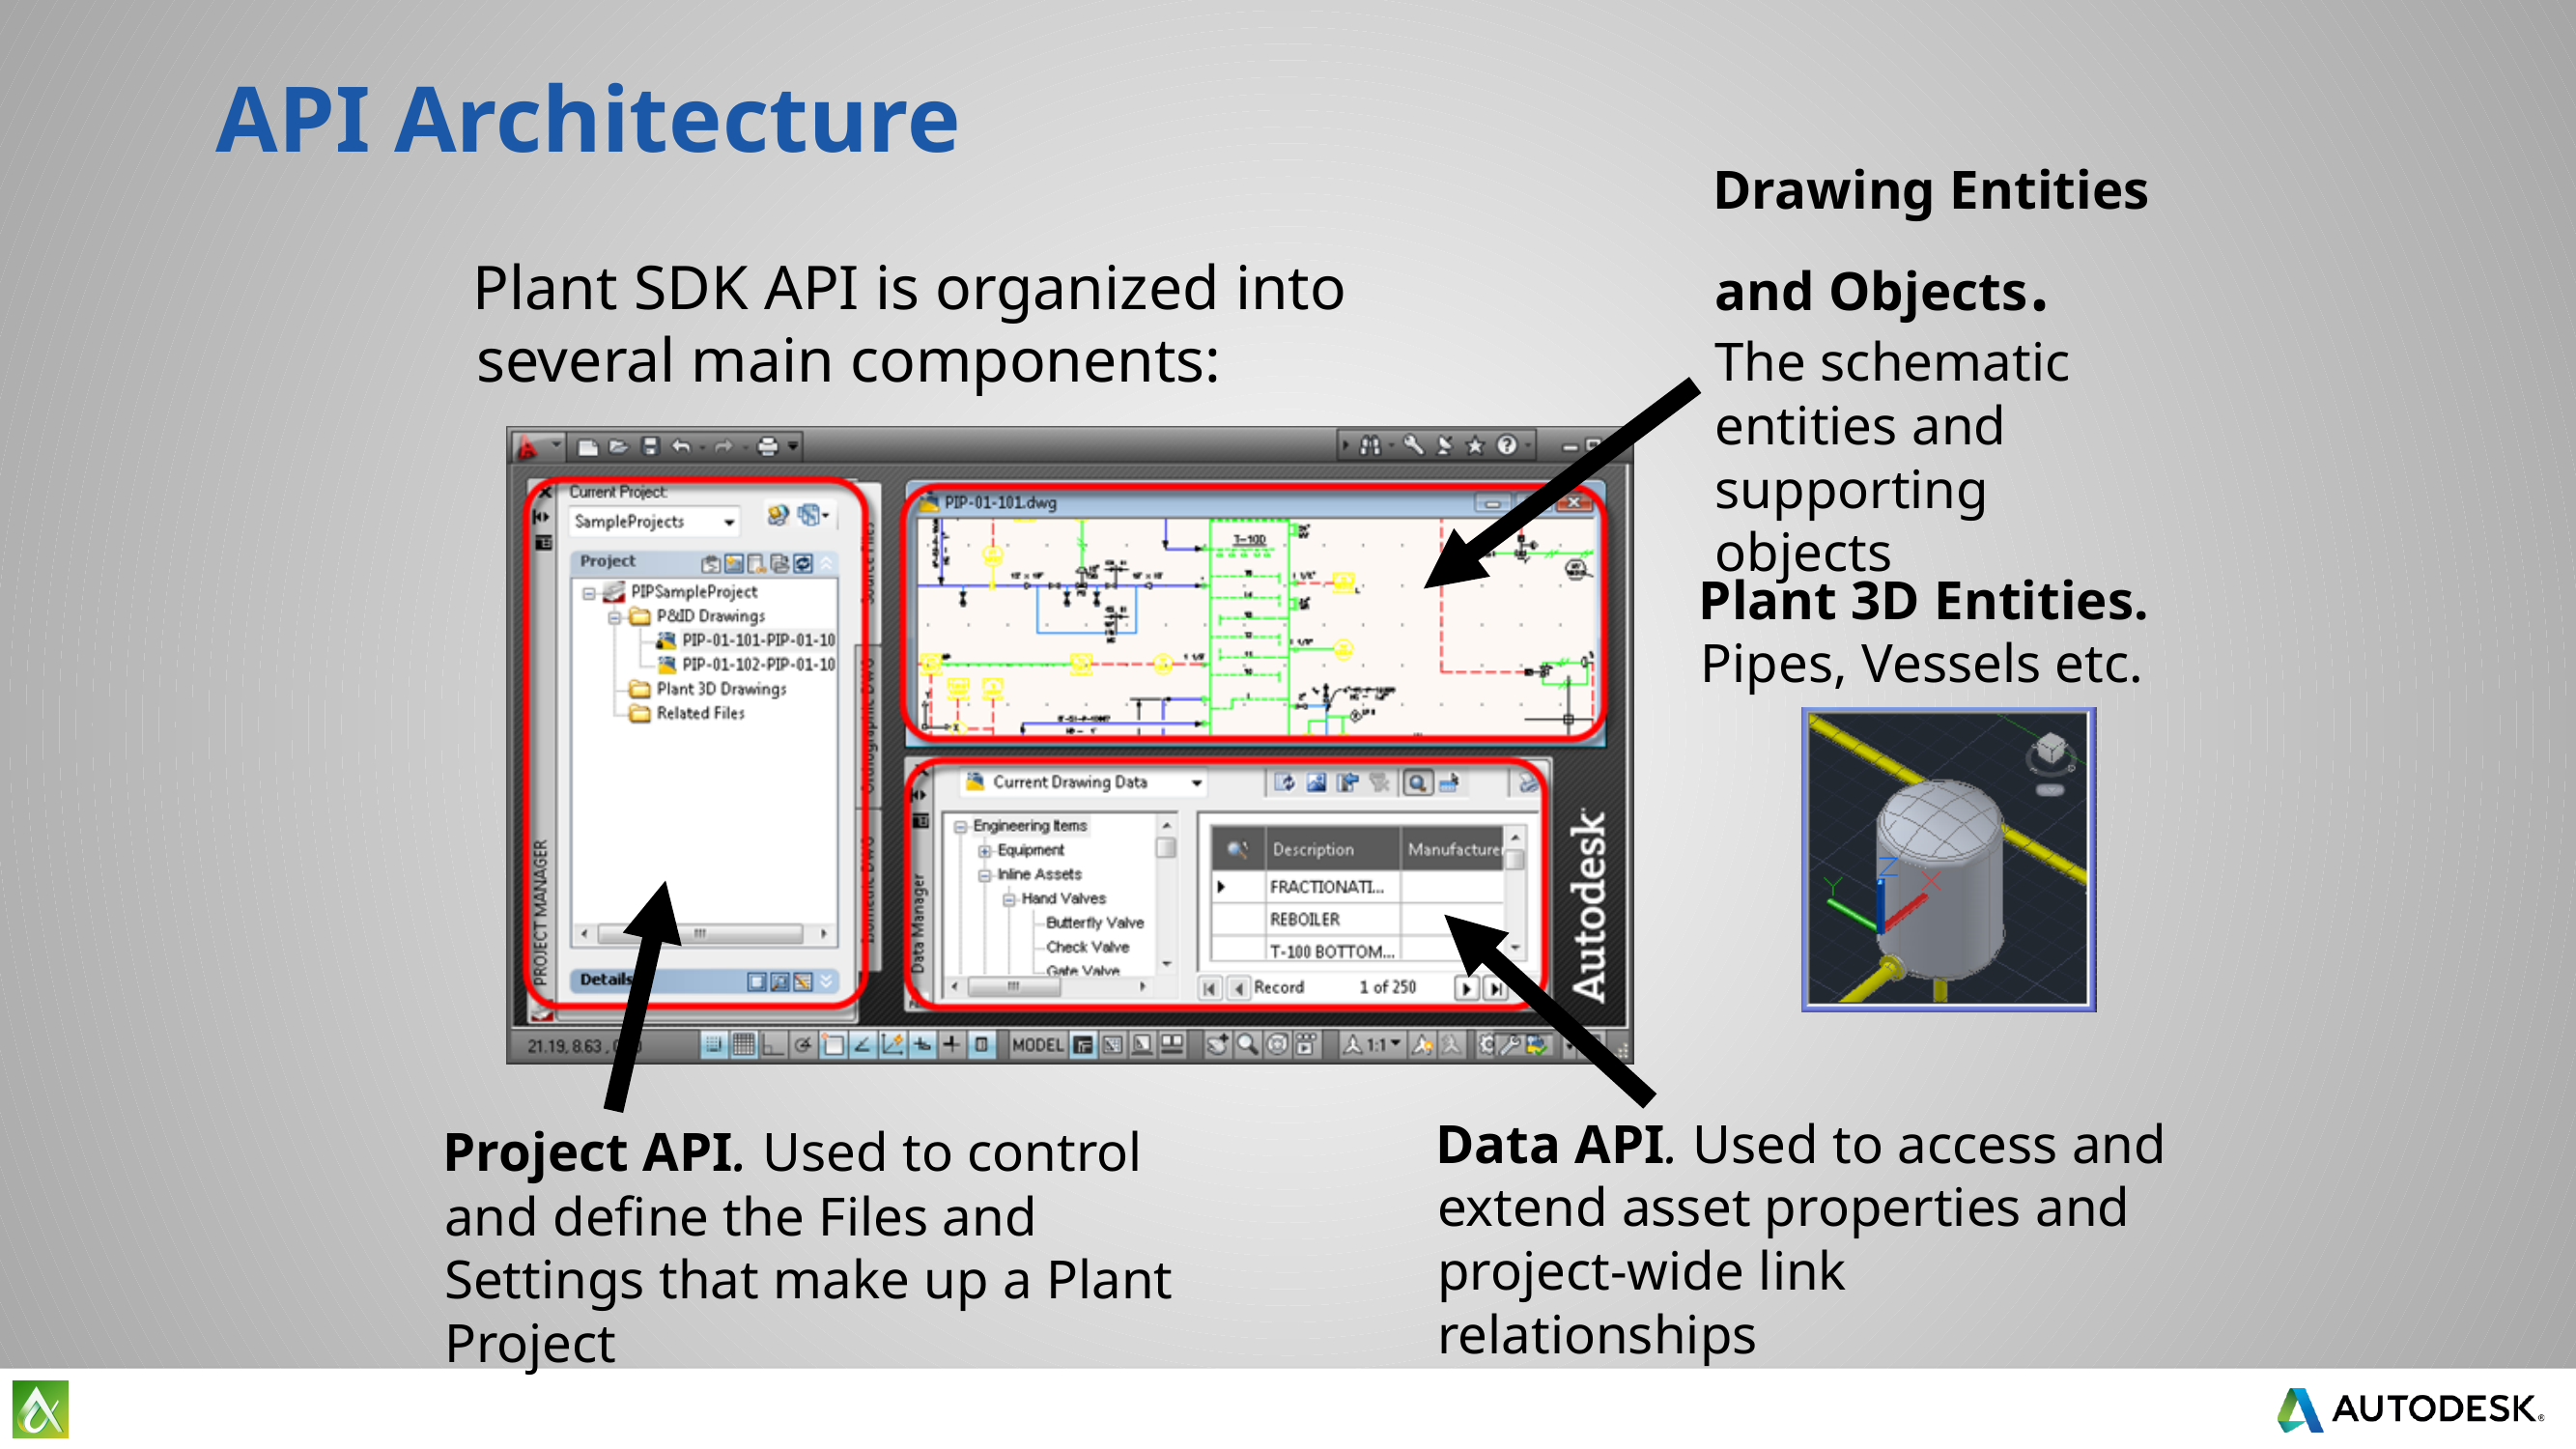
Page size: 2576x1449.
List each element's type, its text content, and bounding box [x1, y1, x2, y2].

picture [2276, 1386, 2545, 1434]
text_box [1423, 384, 1696, 589]
picture [12, 1380, 76, 1438]
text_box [1443, 914, 1651, 1102]
title API Architecture [201, 53, 2447, 265]
text_box Project API. Used to control and define the Files and Settings that make up a Plant Project [442, 1110, 1221, 1296]
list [506, 426, 1634, 1065]
text_box Plant 3D Entities. Pipes, Vessels etc. [1698, 566, 2174, 703]
text_box Data API. Used to access and extend asset properties and project-wide link relationships [1435, 1110, 2183, 1315]
text_box Plant SDK API is organized into several main components: [472, 248, 1356, 385]
picture [1801, 707, 2097, 1012]
list Drawing Entities and Objects. The schematic entities and supporting objects [1698, 149, 2171, 522]
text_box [524, 969, 755, 1022]
